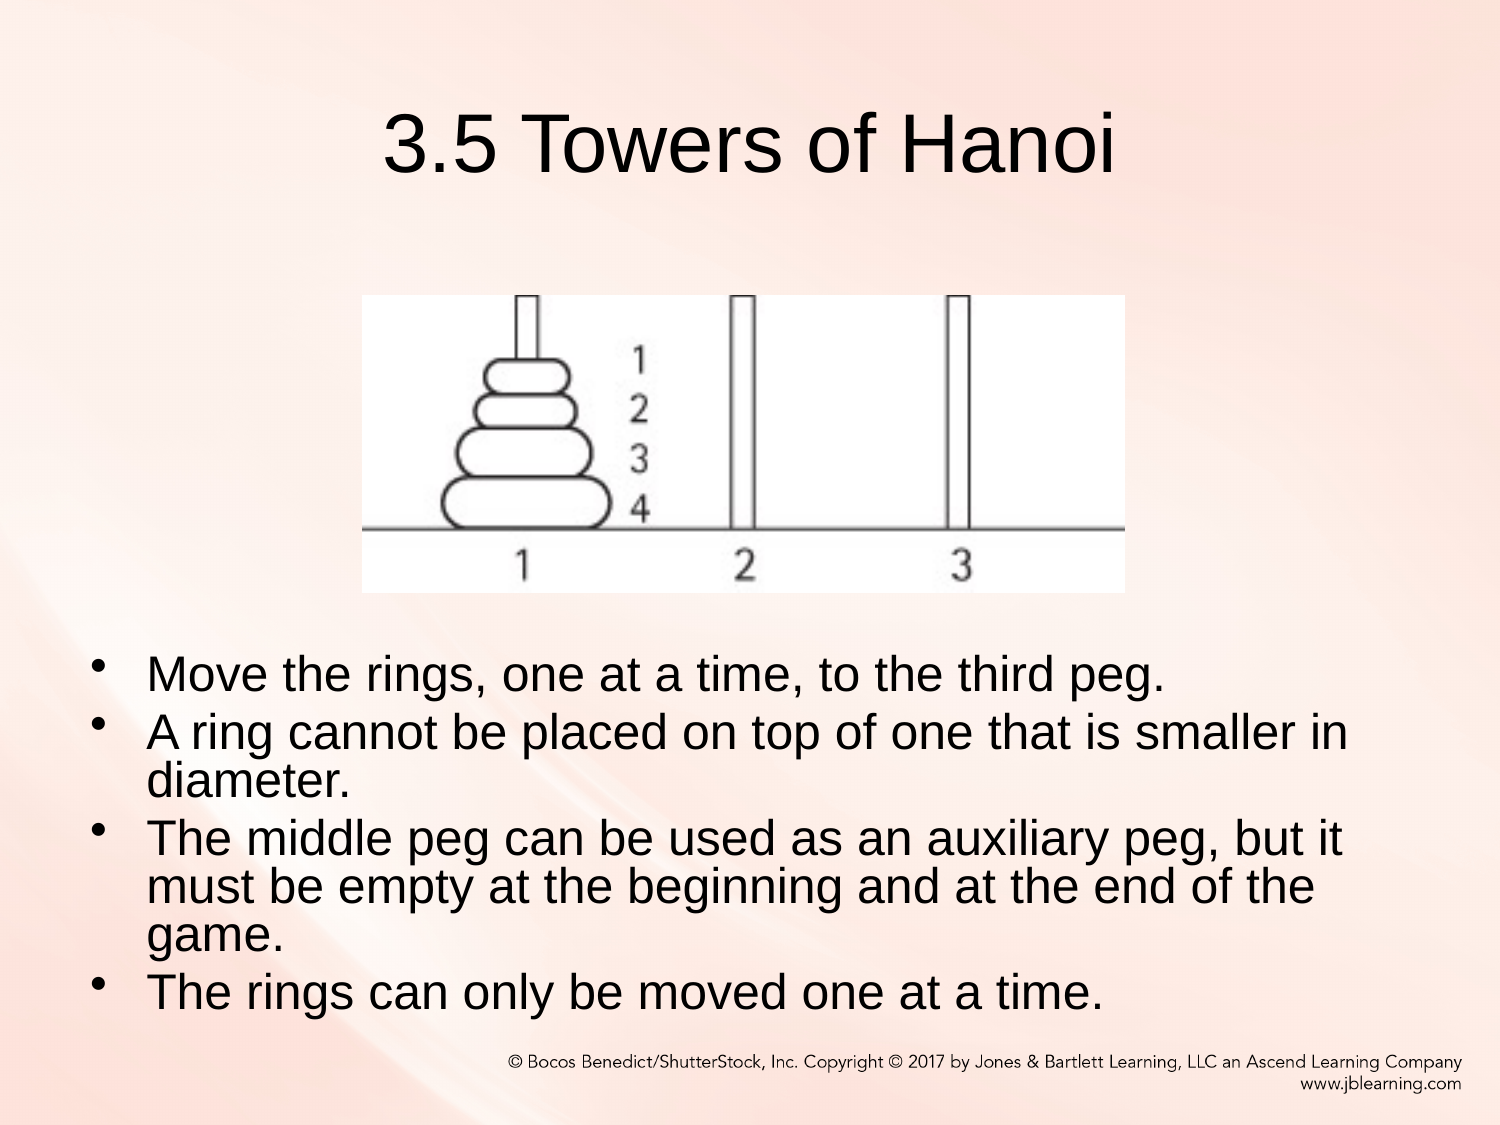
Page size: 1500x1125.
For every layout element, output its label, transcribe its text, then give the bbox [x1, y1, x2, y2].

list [362, 295, 1126, 593]
picture [0, 0, 1500, 1125]
list Move the rings, one at a time, to the third peg. A ring cannot be placed on top of one that is smaller in diameter. The middle peg can be used as an auxiliary peg, but it must be empty at the beginning and at the end of the game. The rings can only be moved one at a time. [75, 646, 1425, 1038]
title 3.5 Towers of Hanoi [75, 45, 1425, 233]
